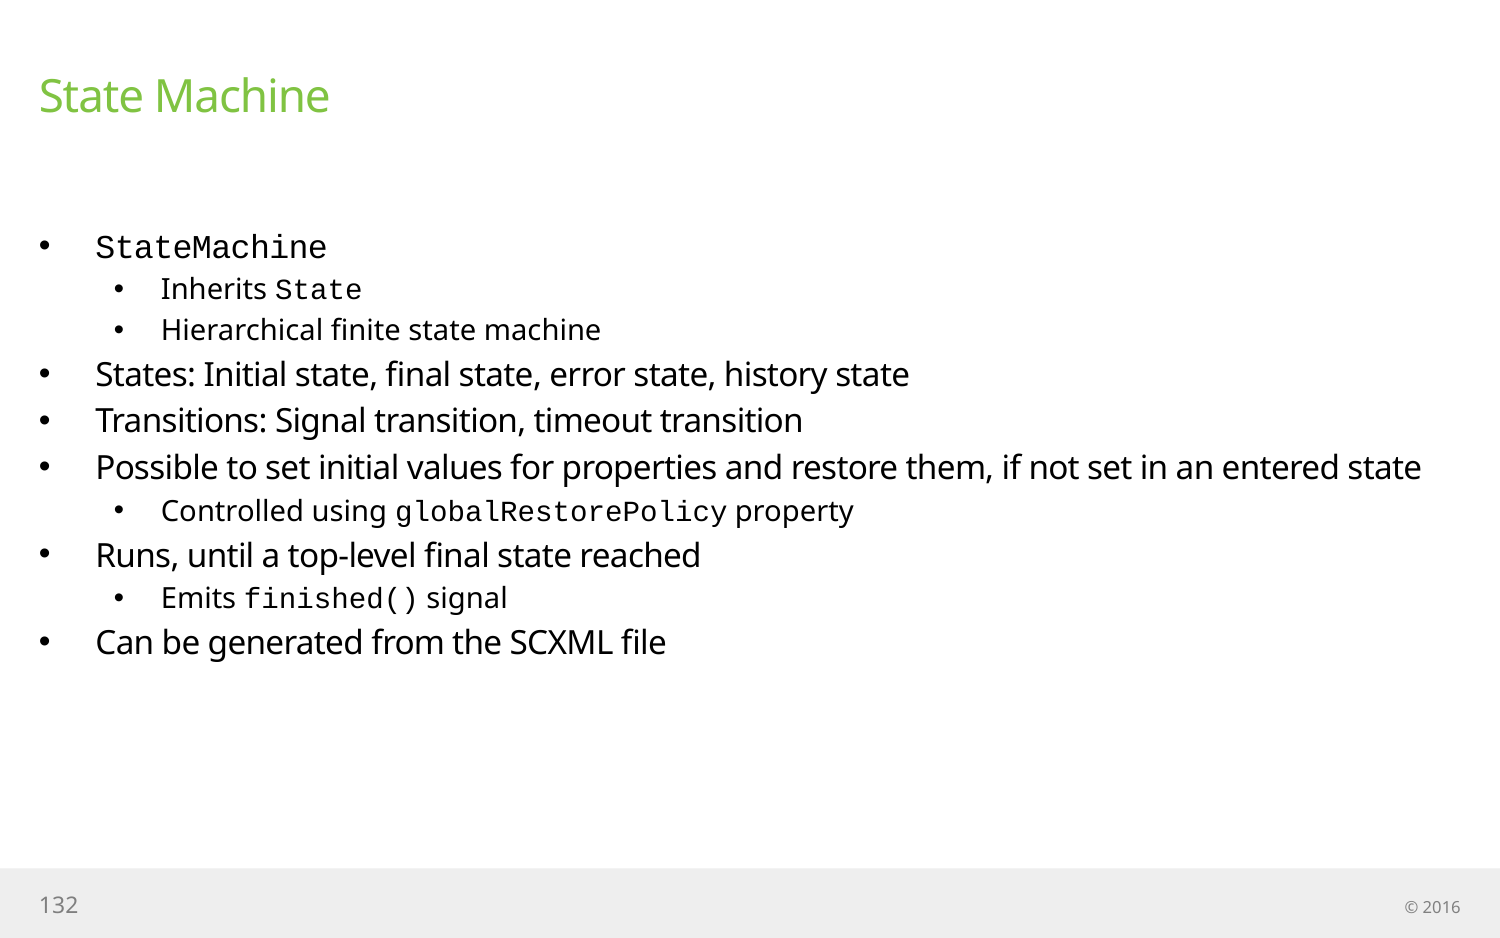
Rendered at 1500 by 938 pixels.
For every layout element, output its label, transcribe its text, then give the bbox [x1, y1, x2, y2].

footer © 2016 [1188, 896, 1461, 917]
title State Machine [39, 66, 1052, 195]
list StateMachine Inherits State Hierarchical finite state machine States: Initial state, final state, error state, history state Transitions: Signal transition, timeout transition Possible to set initial values for properties and restore them, if not set in an entered state Controlled using globalRestorePolicy property Runs, until a top-level final state reached Emits finished() signal Can be generated from the SCXML file [39, 224, 1471, 846]
slide_number 132 [39, 892, 410, 921]
